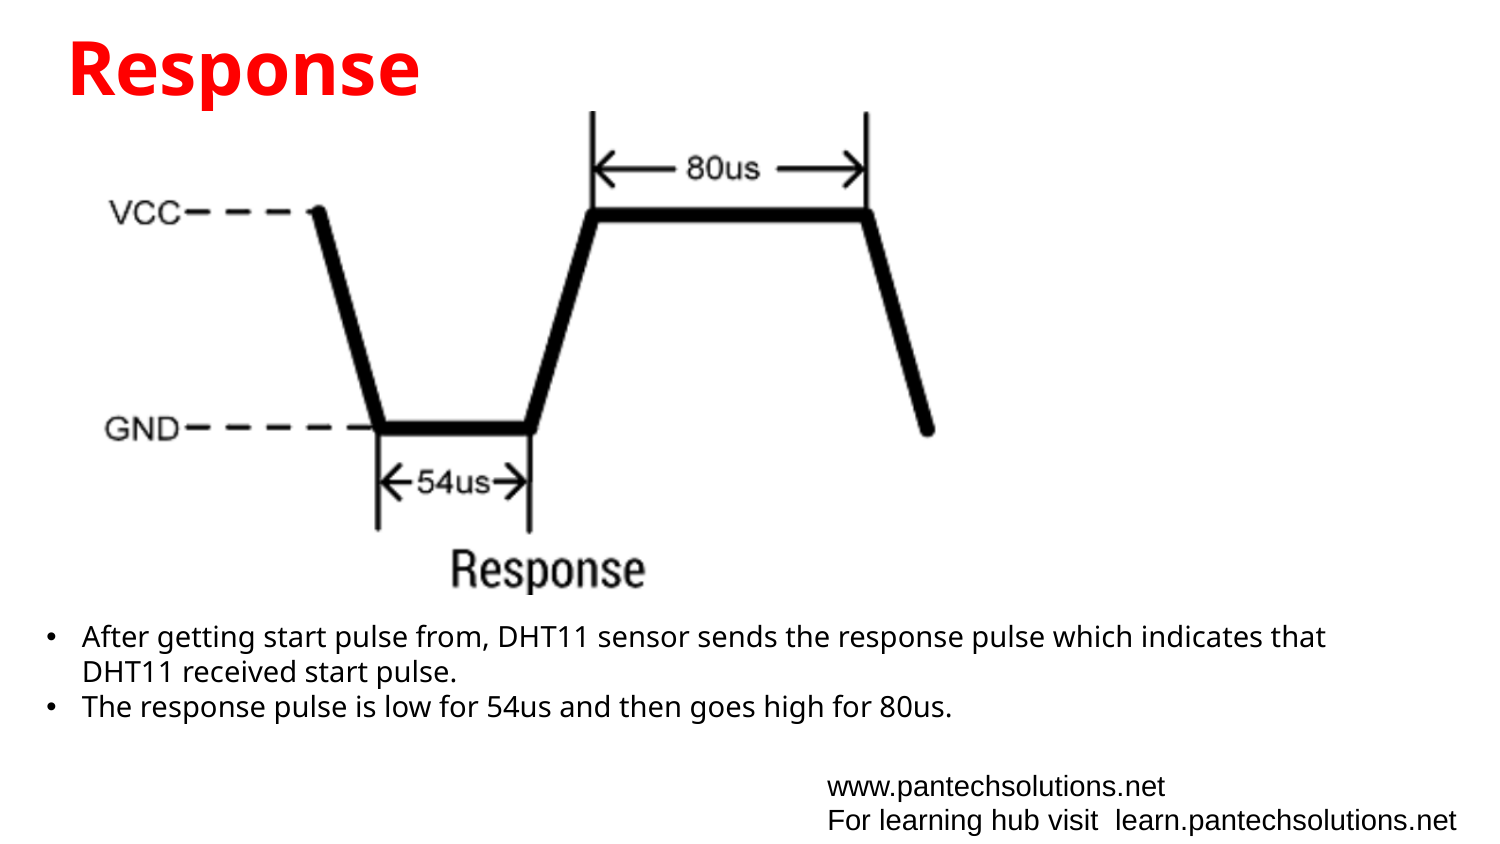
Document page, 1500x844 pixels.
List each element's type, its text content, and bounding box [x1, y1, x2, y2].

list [41, 110, 989, 595]
text_box After getting start pulse from, DHT11 sensor sends the response pulse which indicates that DHT11 received start pulse. The response pulse is low for 54us and then goes high for 80us. [31, 611, 1391, 731]
title Response [51, 5, 1449, 100]
slide_number www.pantechsolutions.net For learning hub visit learn.pantechsolutions.net [812, 759, 1500, 797]
